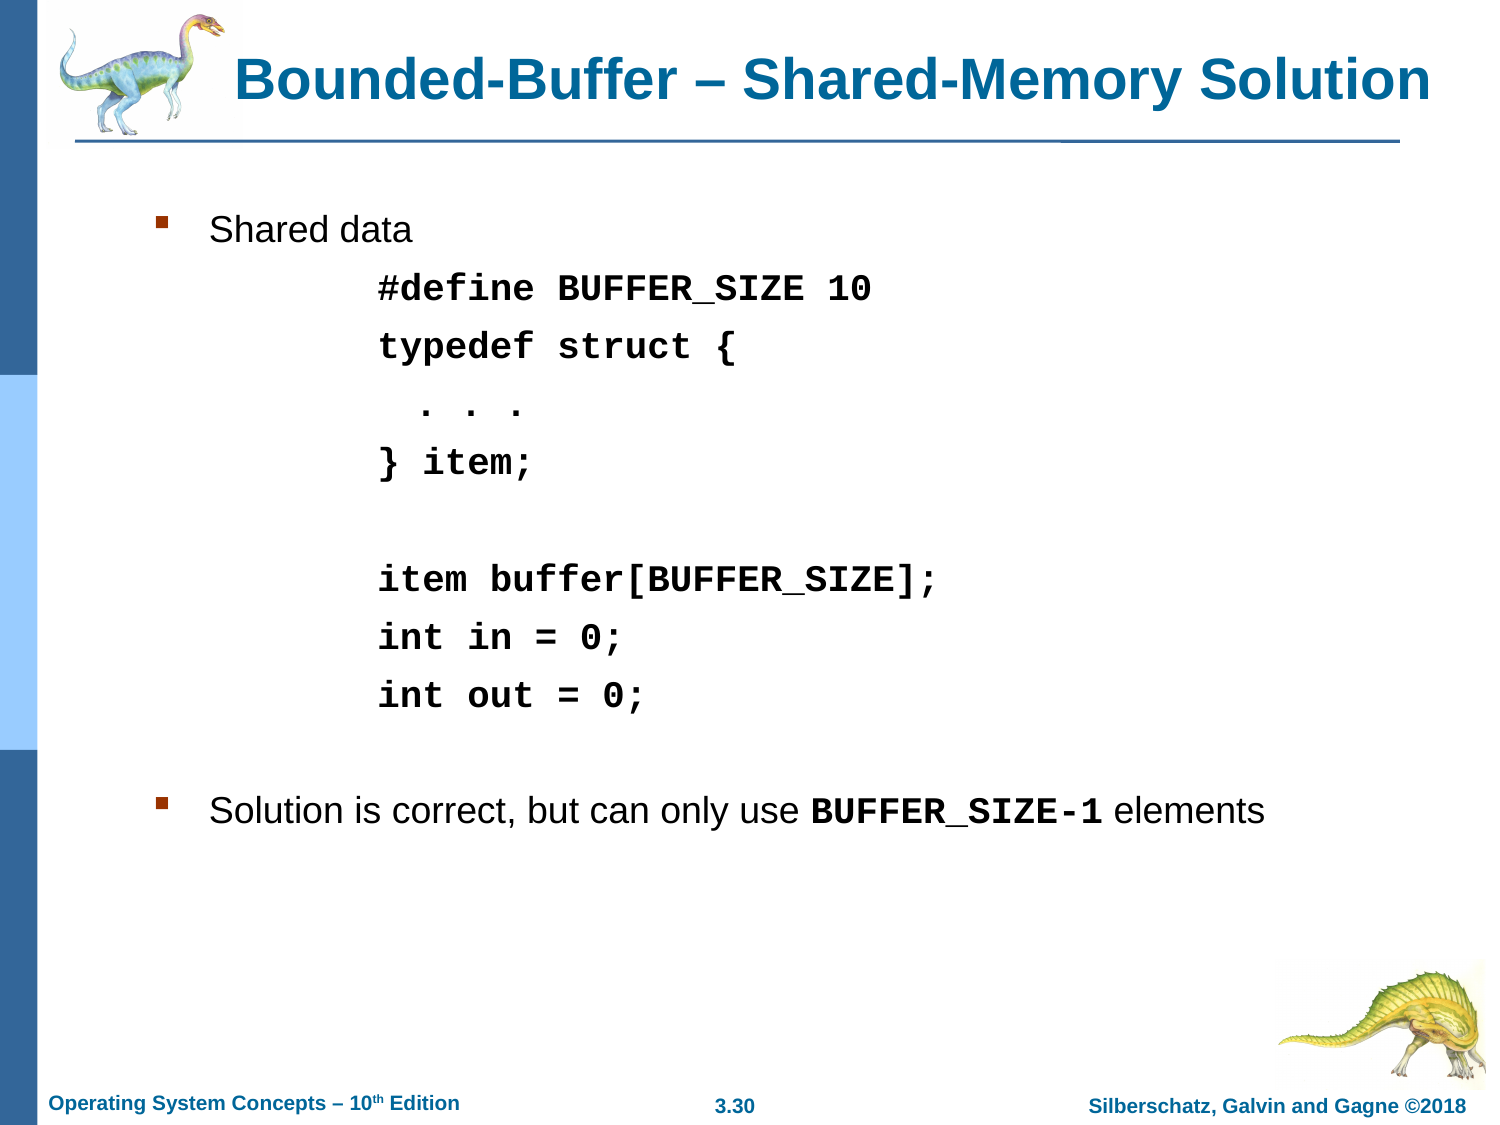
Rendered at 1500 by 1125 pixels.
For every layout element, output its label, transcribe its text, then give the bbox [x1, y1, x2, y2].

picture [46, 0, 243, 149]
picture [1275, 959, 1486, 1090]
title Bounded-Buffer – Shared-Memory Solution [171, 43, 1497, 119]
list Shared data #define BUFFER_SIZE 10 typedef struct { . . . } item; item buffer[BUFFER_SIZE]; int in = 0; int out = 0; Solution is correct, but can only use BUFFER_SIZE-1 elements [137, 197, 1366, 969]
